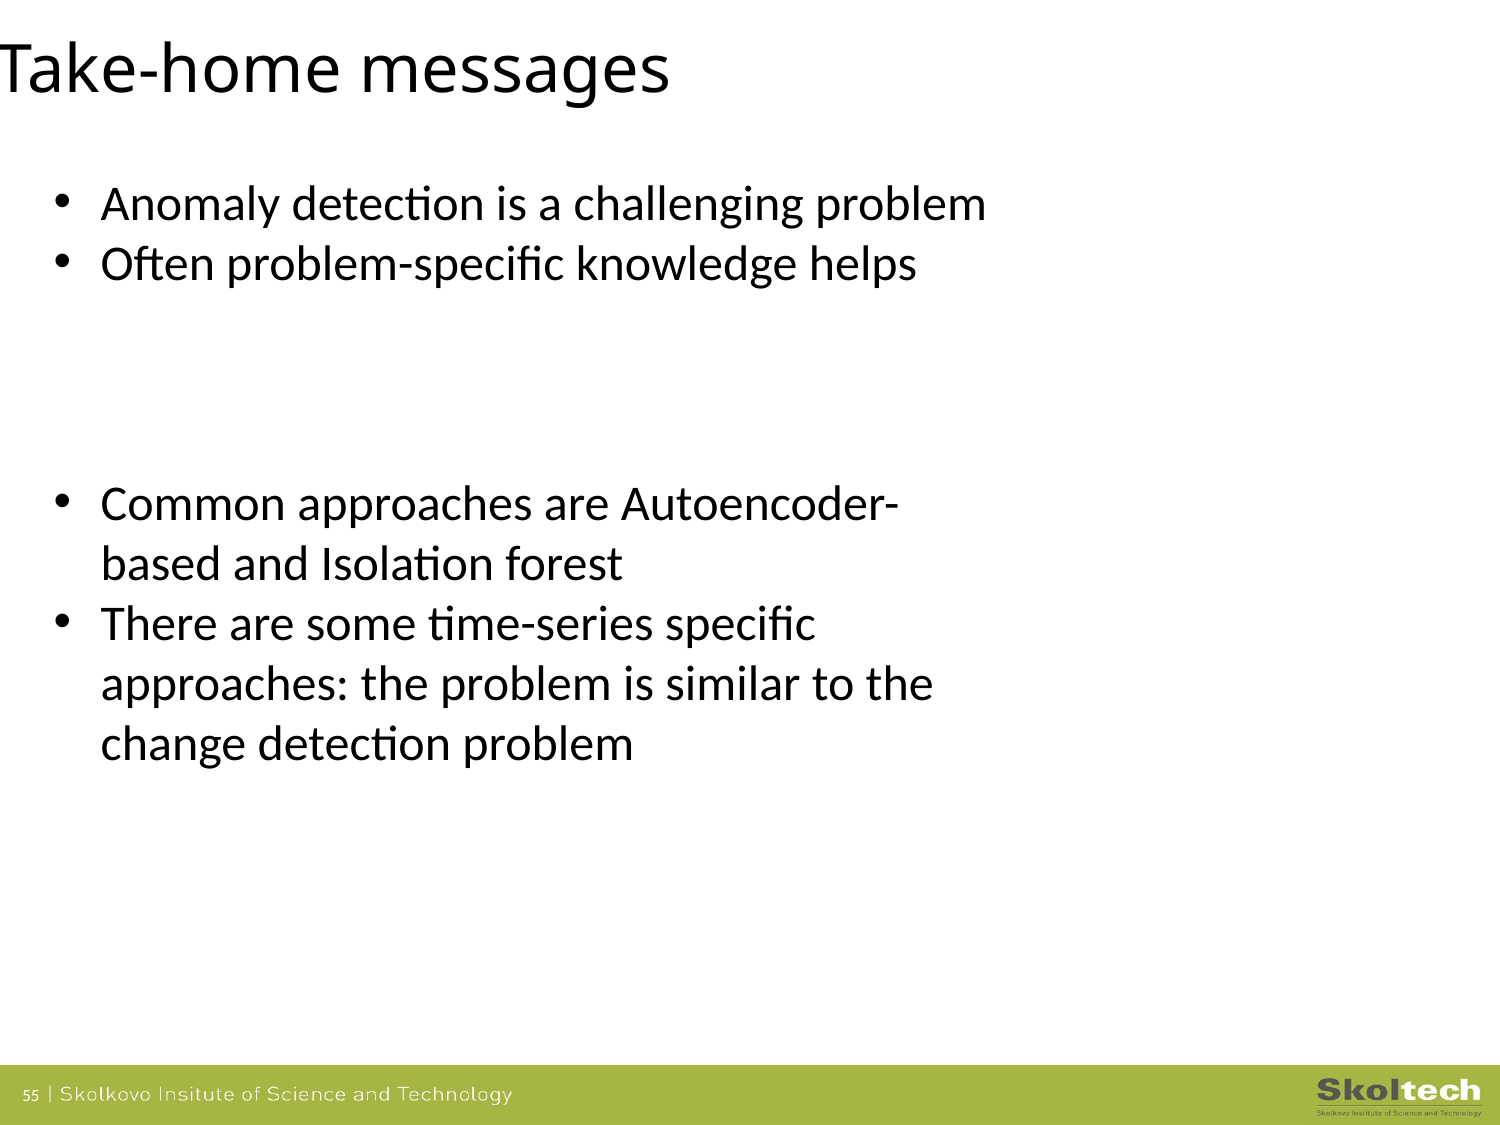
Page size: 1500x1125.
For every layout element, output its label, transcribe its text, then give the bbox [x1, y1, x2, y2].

text_box Take-home messages [0, 18, 680, 114]
picture [0, 1064, 1500, 1125]
text_box Anomaly detection is a challenging problem Often problem-specific knowledge helps Common approaches are Autoencoder-based and Isolation forest There are some time-series specific approaches: the problem is similar to the change detection problem [46, 162, 999, 898]
